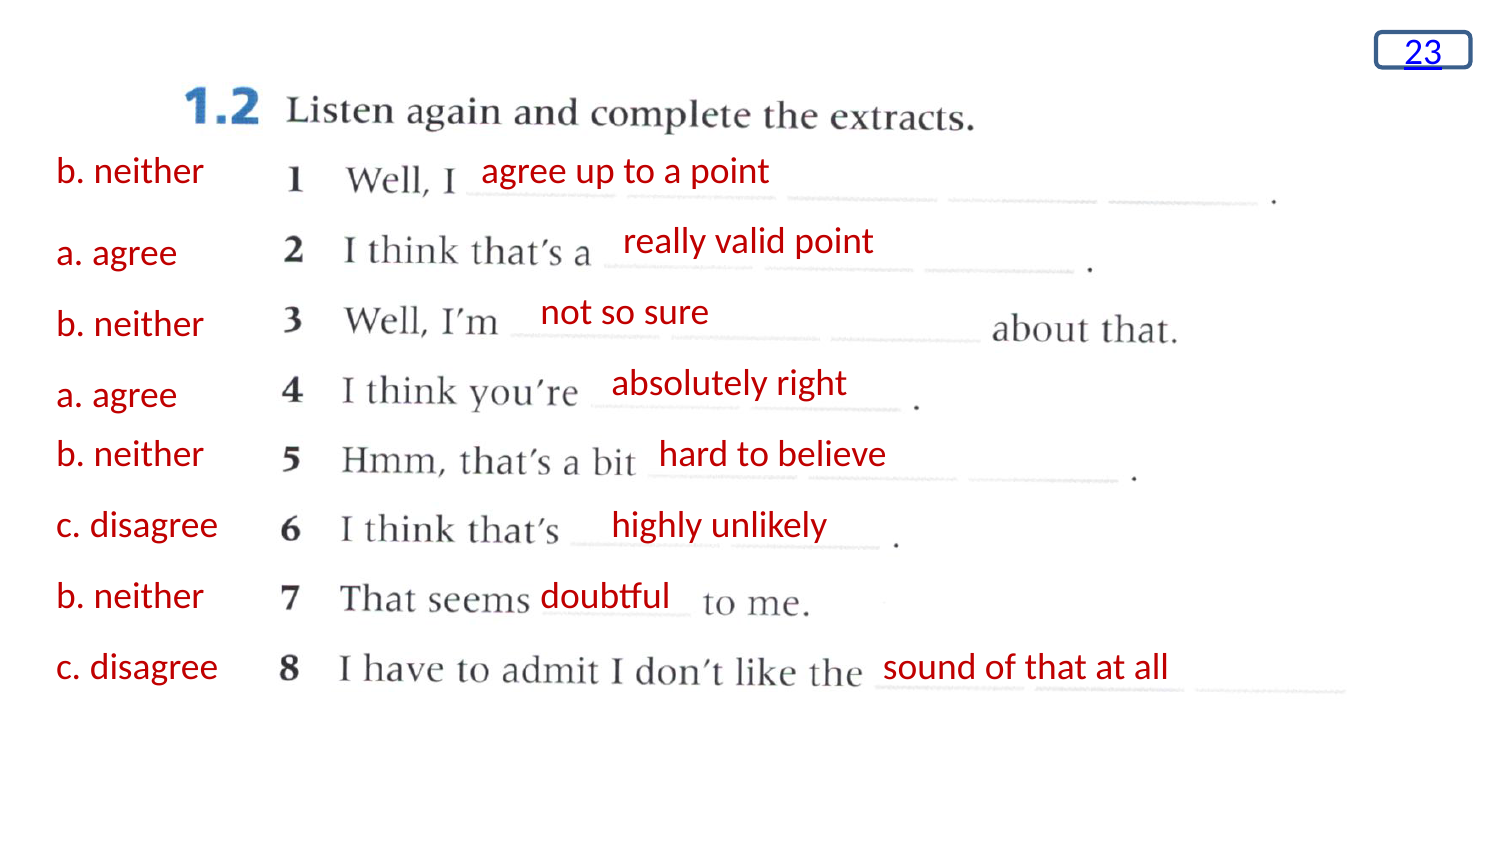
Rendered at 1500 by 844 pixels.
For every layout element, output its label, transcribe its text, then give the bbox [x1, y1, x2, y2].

text_box b. neither [41, 138, 154, 199]
text_box b. neither [41, 421, 154, 482]
text_box b. neither [41, 291, 154, 352]
text_box c. disagree [41, 634, 154, 695]
text_box a. agree [41, 362, 154, 421]
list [159, 78, 1470, 719]
text_box b. neither [41, 563, 154, 624]
text_box c. disagree [41, 492, 154, 553]
text_box a. agree [41, 220, 154, 281]
text_box 23 [1373, 29, 1473, 70]
